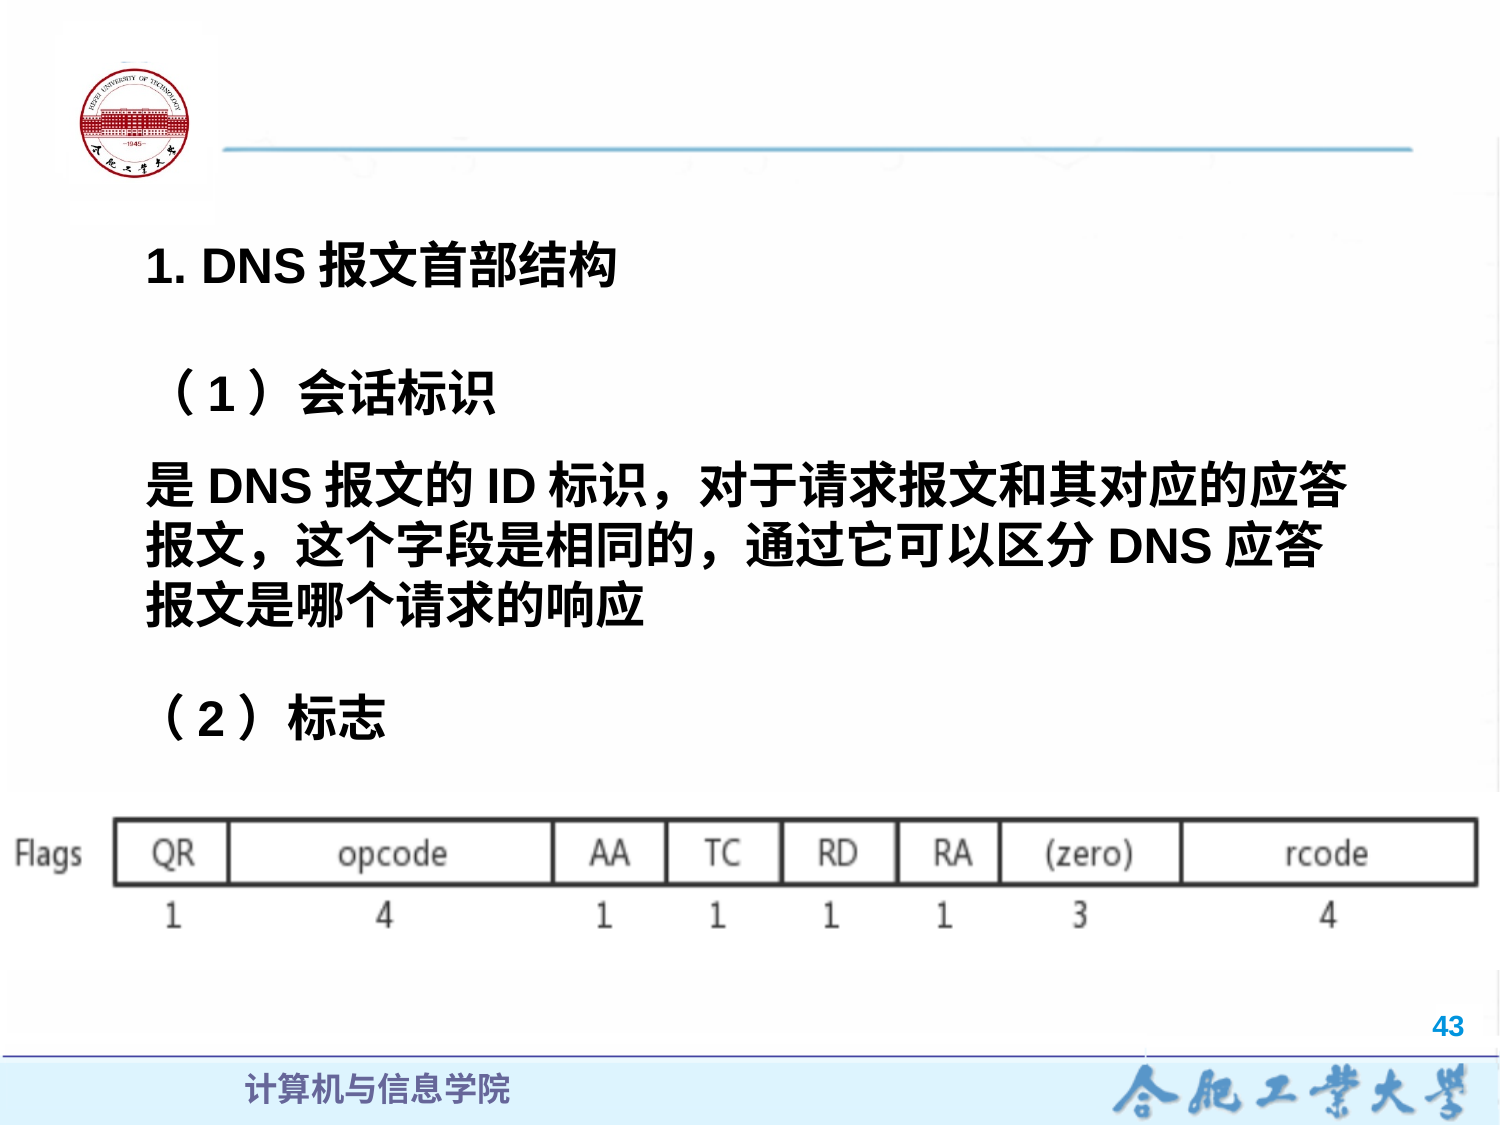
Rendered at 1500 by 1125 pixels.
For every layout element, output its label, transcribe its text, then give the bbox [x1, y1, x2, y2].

text_box （2）标志 [120, 678, 403, 754]
picture [0, 0, 1500, 1125]
text_box 1. DNS报文首部结构 [130, 226, 681, 302]
text_box 是DNS报文的ID标识，对于请求报文和其对应的应答报文，这个字段是相同的，通过它可以区分DNS应答报文是哪个请求的响应 [130, 445, 1376, 641]
text_box （1）会话标识 [130, 353, 515, 429]
